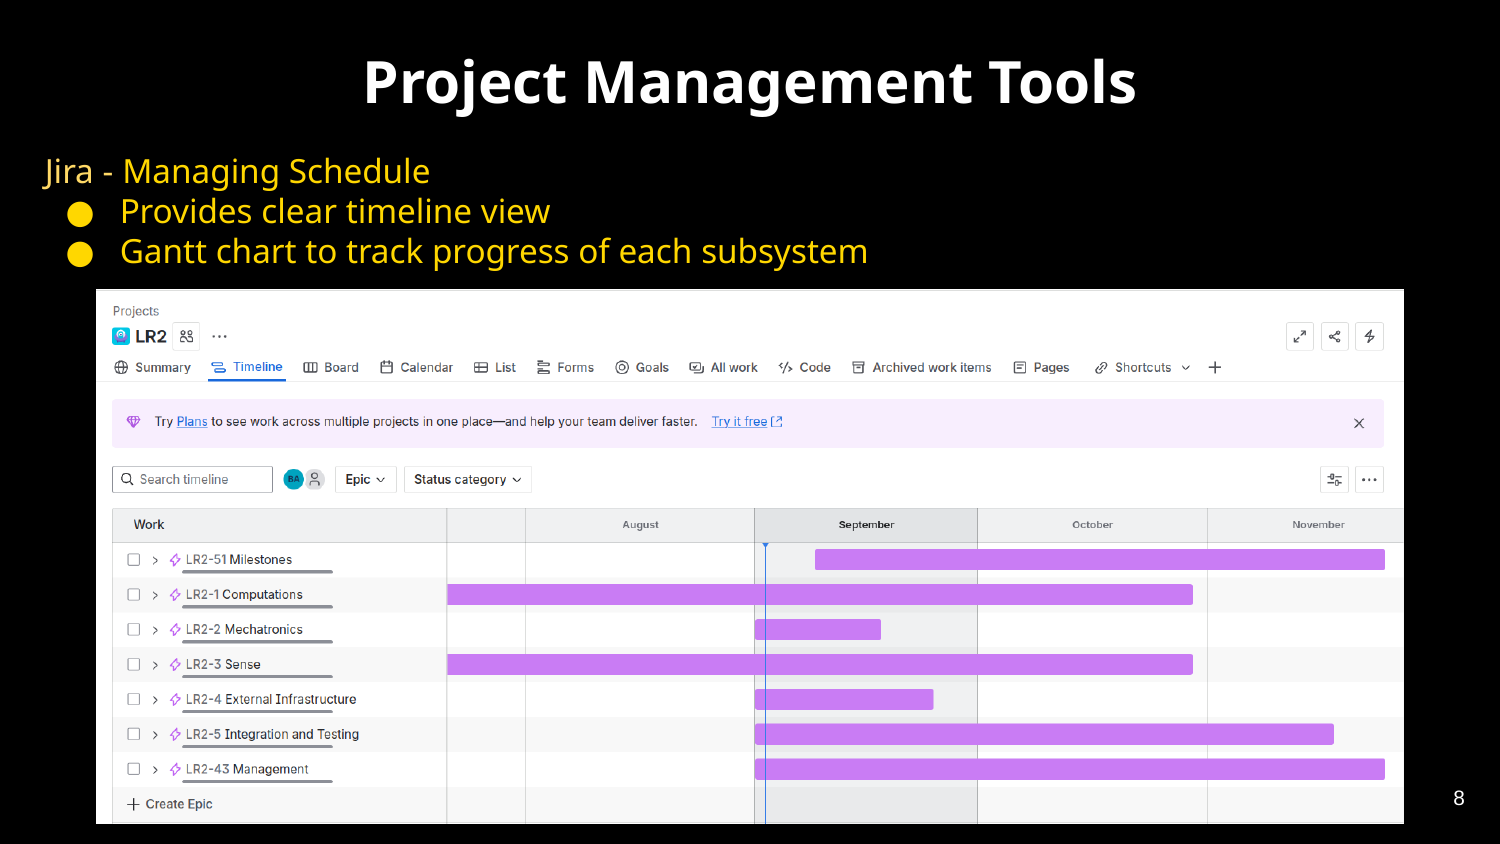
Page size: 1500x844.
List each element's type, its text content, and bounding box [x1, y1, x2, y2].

title Project Management Tools [51, 0, 1449, 130]
text_box Jira - Managing Schedule Provides clear timeline view Gantt chart to track progress of each subsystem [29, 135, 1265, 296]
picture [96, 288, 1404, 824]
slide_number 8 [1405, 764, 1480, 830]
